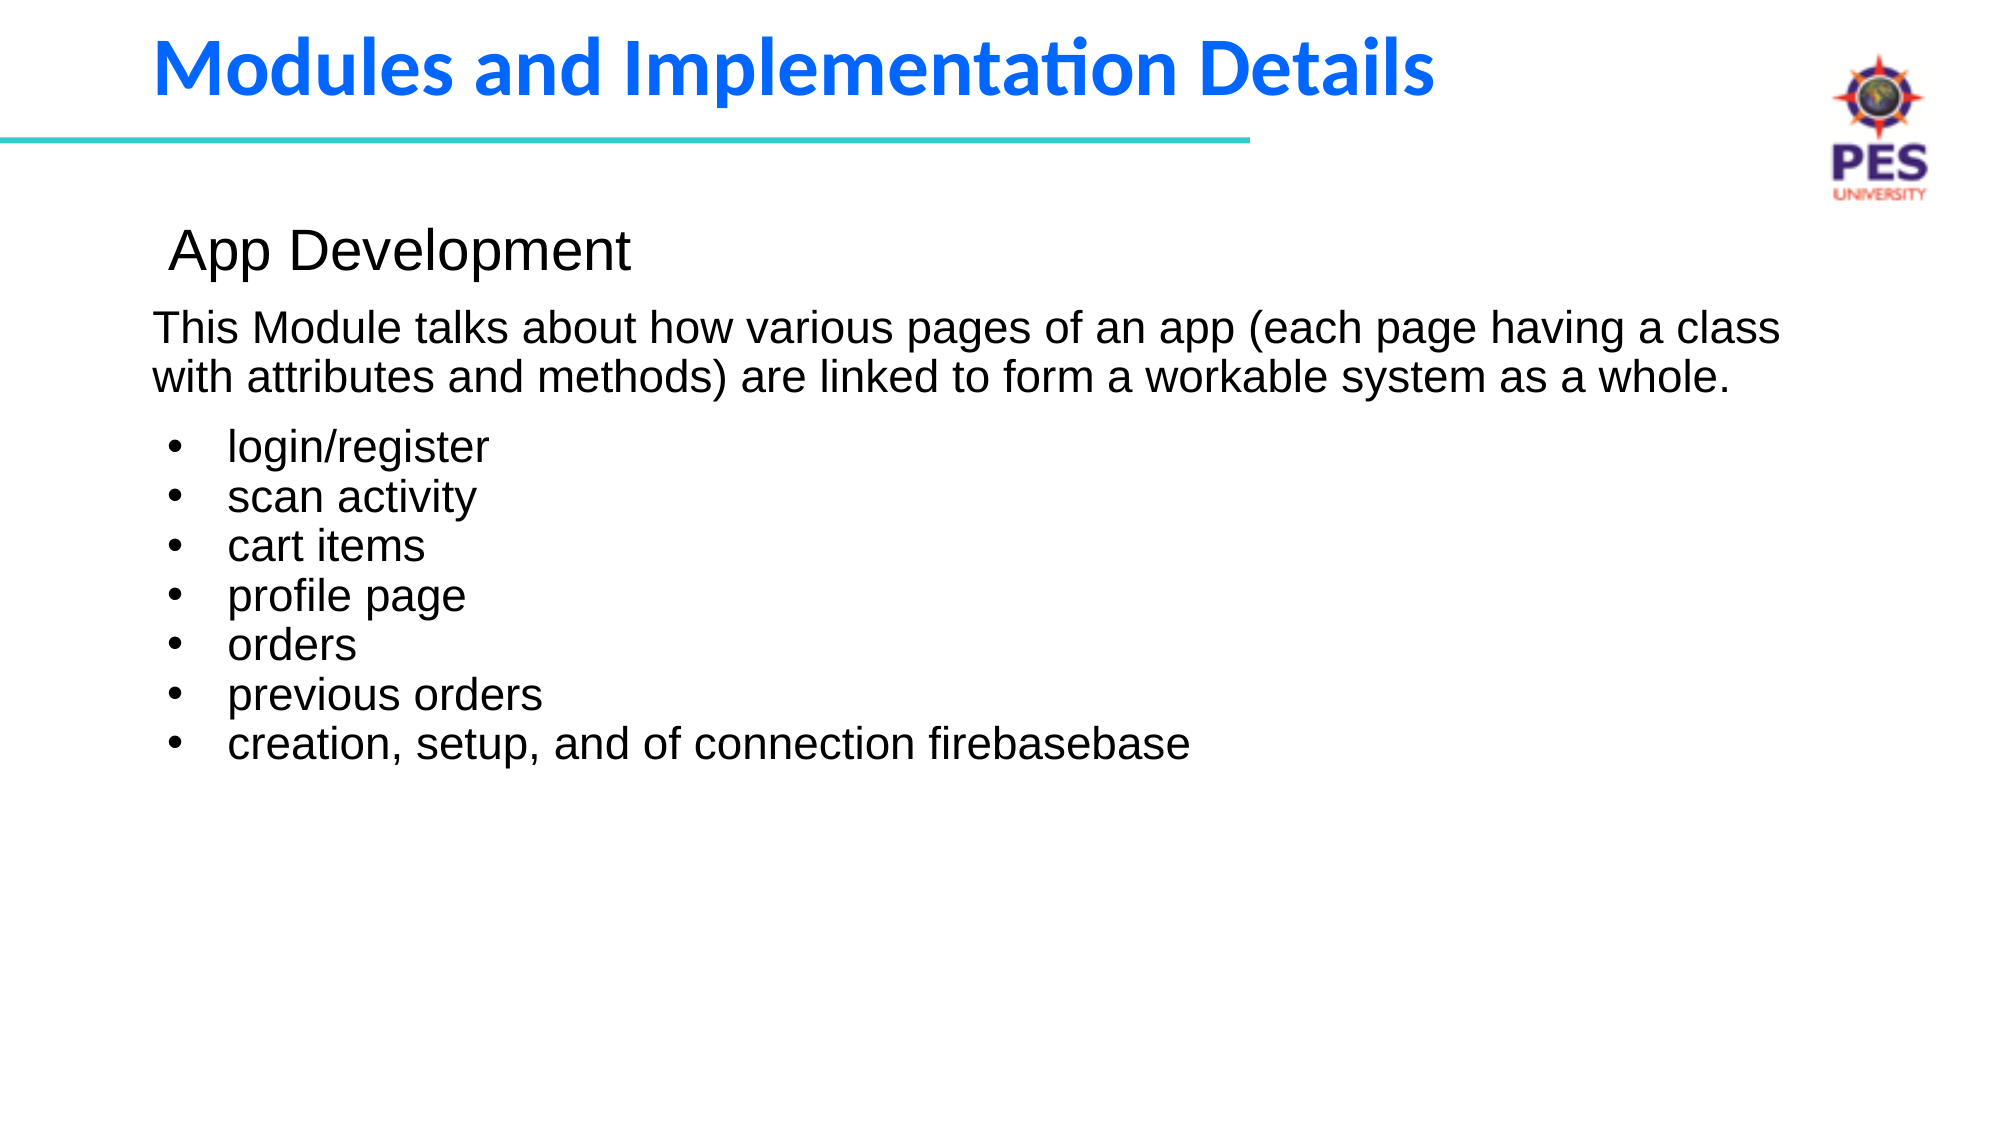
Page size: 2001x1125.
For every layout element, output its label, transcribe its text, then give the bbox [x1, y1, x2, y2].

title Modules and Implementation Details [137, 0, 1863, 138]
list App Development This Module talks about how various pages of an app (each page having a class with attributes and methods) are linked to form a workable system as a whole. login/register scan activity cart items profile page orders previous orders creation, setup, and of connection firebasebase [137, 212, 1863, 1014]
picture [1827, 49, 1938, 213]
